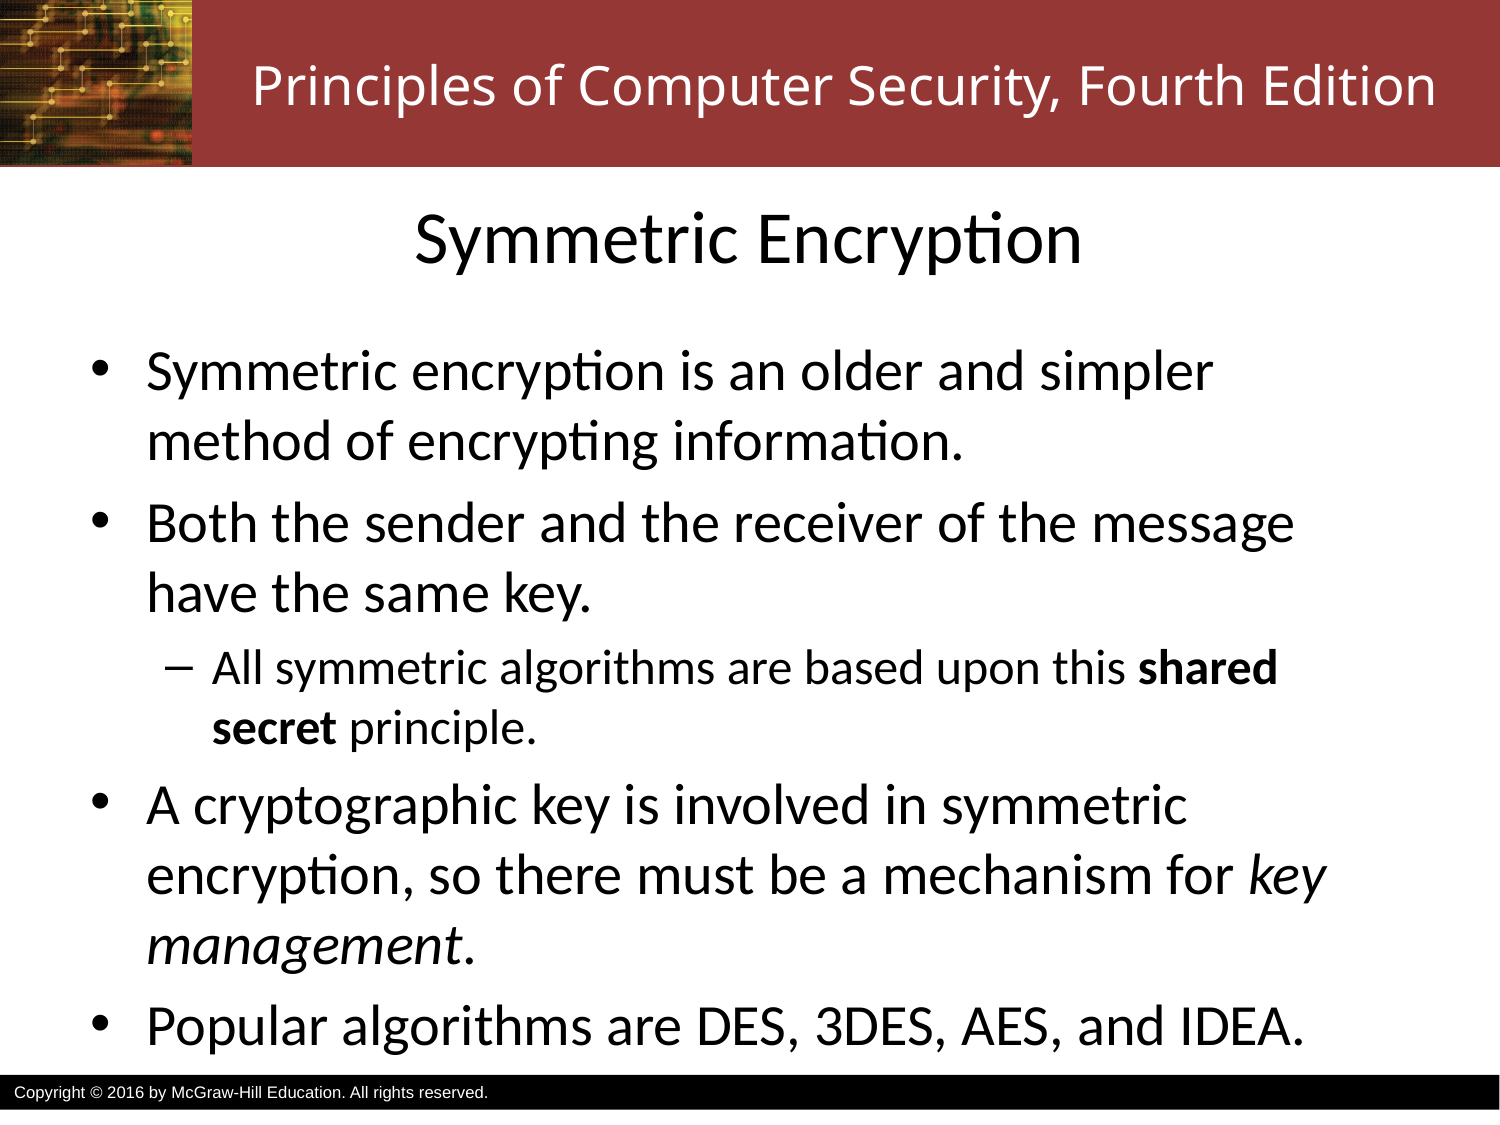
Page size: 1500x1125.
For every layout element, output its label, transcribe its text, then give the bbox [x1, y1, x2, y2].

picture [0, 0, 192, 165]
title Symmetric Encryption [75, 181, 1425, 324]
list Symmetric encryption is an older and simpler method of encrypting information. Both the sender and the receiver of the message have the same key. All symmetric algorithms are based upon this shared secret principle. A cryptographic key is involved in symmetric encryption, so there must be a mechanism for key management. Popular algorithms are DES, 3DES, AES, and IDEA. [75, 324, 1425, 1005]
